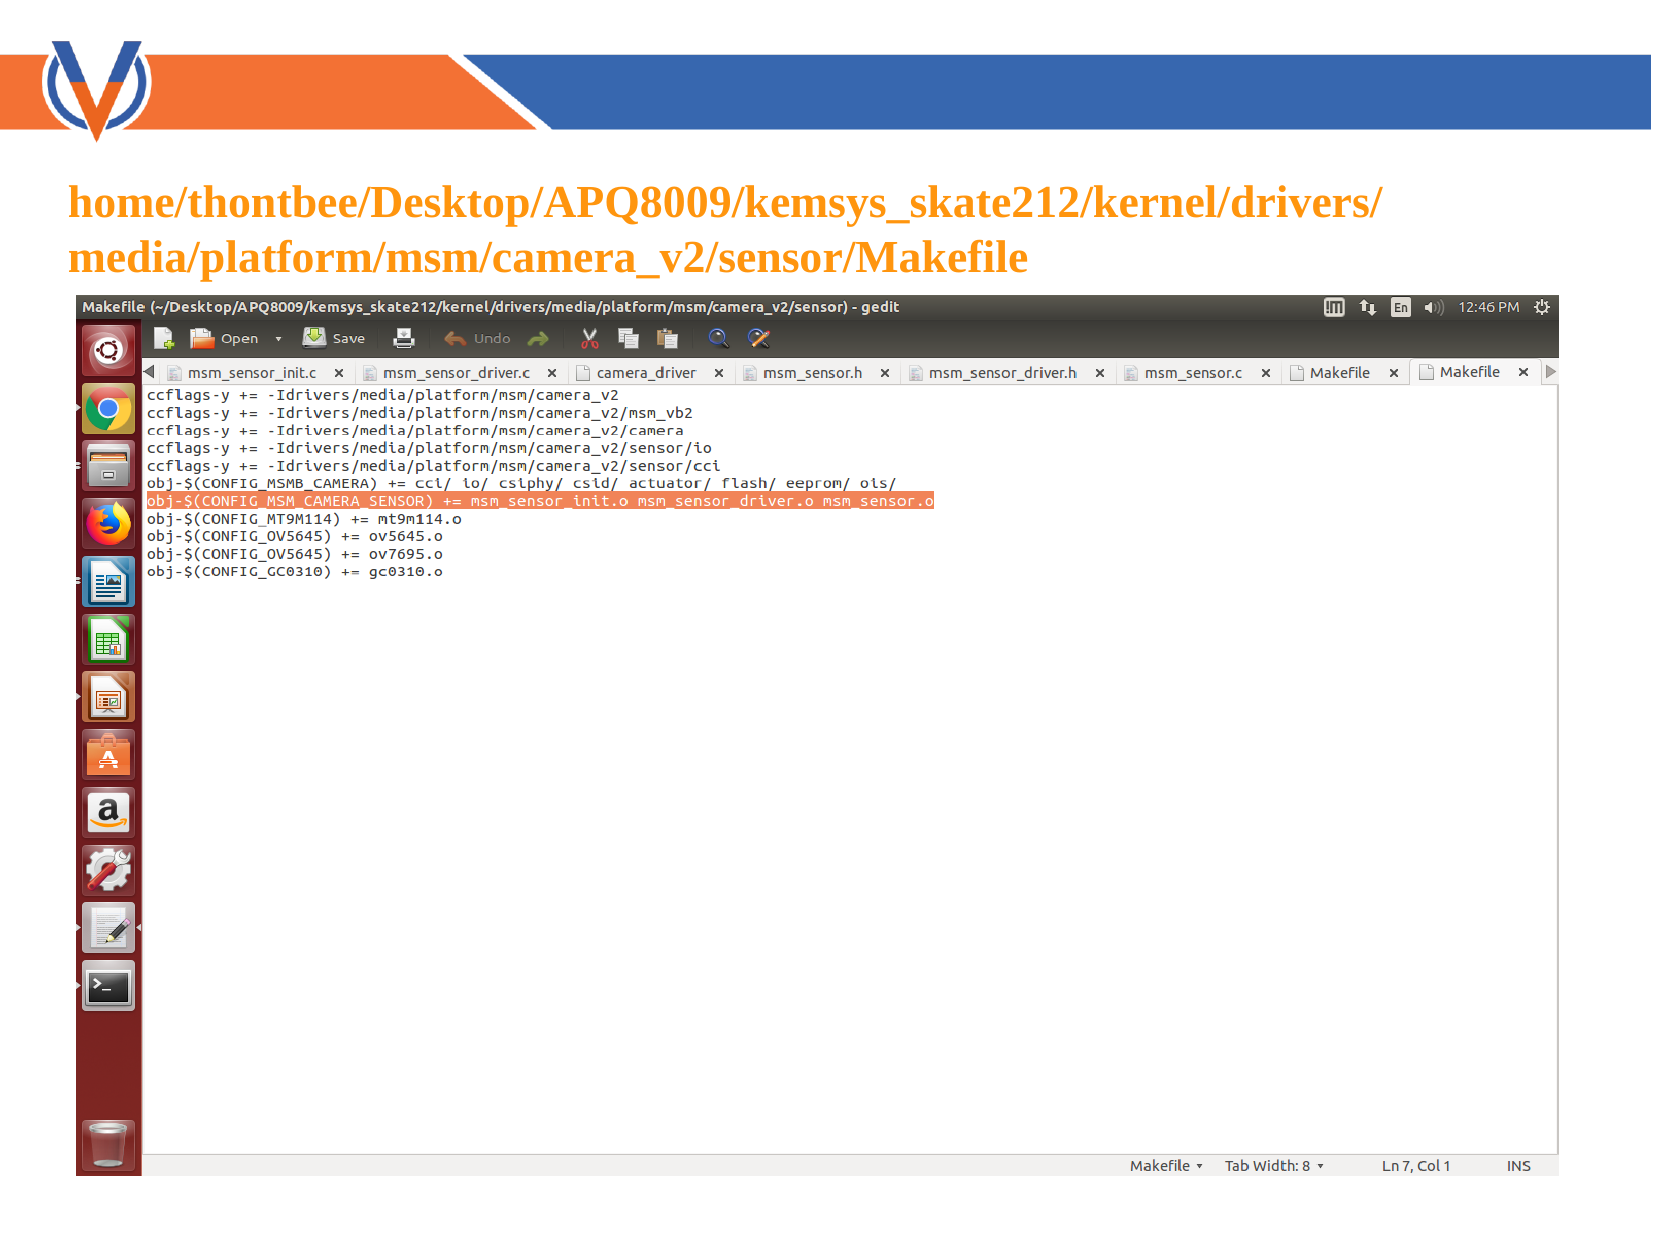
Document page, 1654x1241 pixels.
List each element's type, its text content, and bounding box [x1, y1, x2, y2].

picture [0, 41, 1651, 143]
text_box home/thontbee/Desktop/APQ8009/kemsys_skate212/kernel/drivers/media/platform/msm/camera_v2/sensor/Makefile [53, 164, 1536, 282]
picture [75, 295, 1560, 1176]
